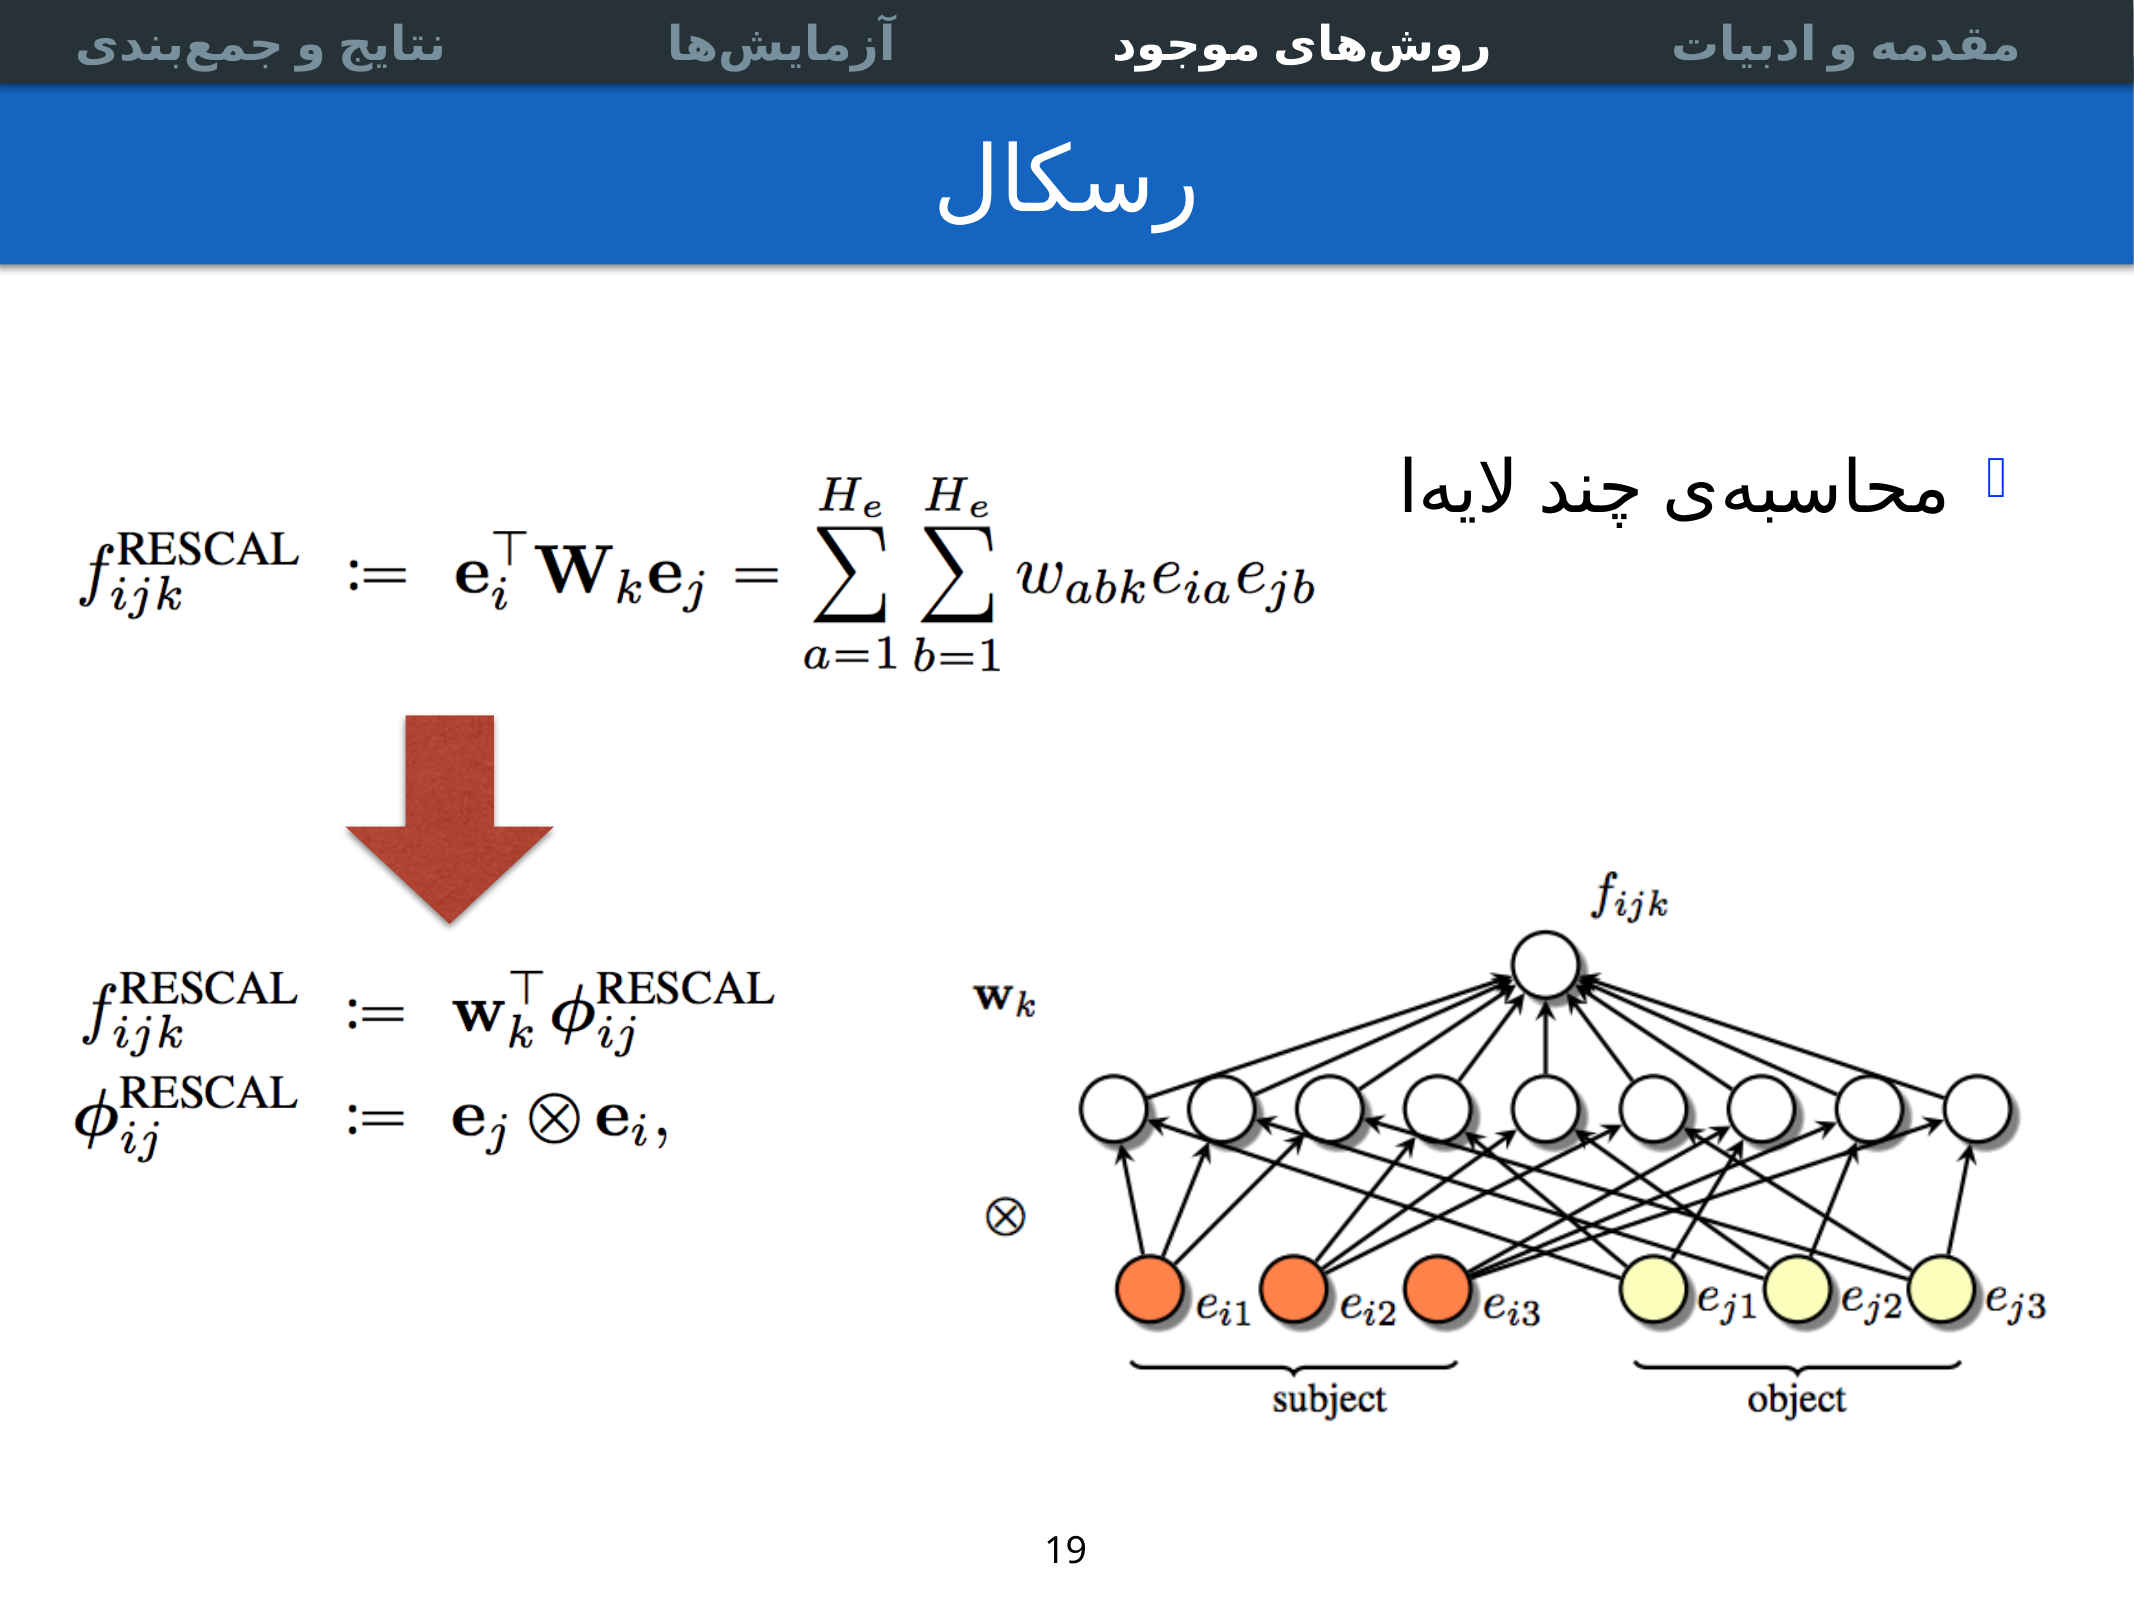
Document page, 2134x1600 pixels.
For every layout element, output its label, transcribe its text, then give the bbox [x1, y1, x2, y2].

picture [48, 453, 1401, 702]
text_box نتایج و جمع‌بندی [1, 4, 521, 79]
title رسکال [155, 83, 1978, 267]
picture [923, 837, 2085, 1447]
text_box [345, 715, 554, 924]
slide_number 19 [1034, 1517, 1097, 1581]
text_box روش‌های موجود [1041, 4, 1561, 79]
text_box آزمایش‌ها [521, 4, 1041, 79]
picture [12, 937, 815, 1201]
text_box مقدمه و ادبیات [1561, 4, 2132, 79]
text_box محاسبه‌ی چند لایه‌ای [232, 396, 2054, 536]
